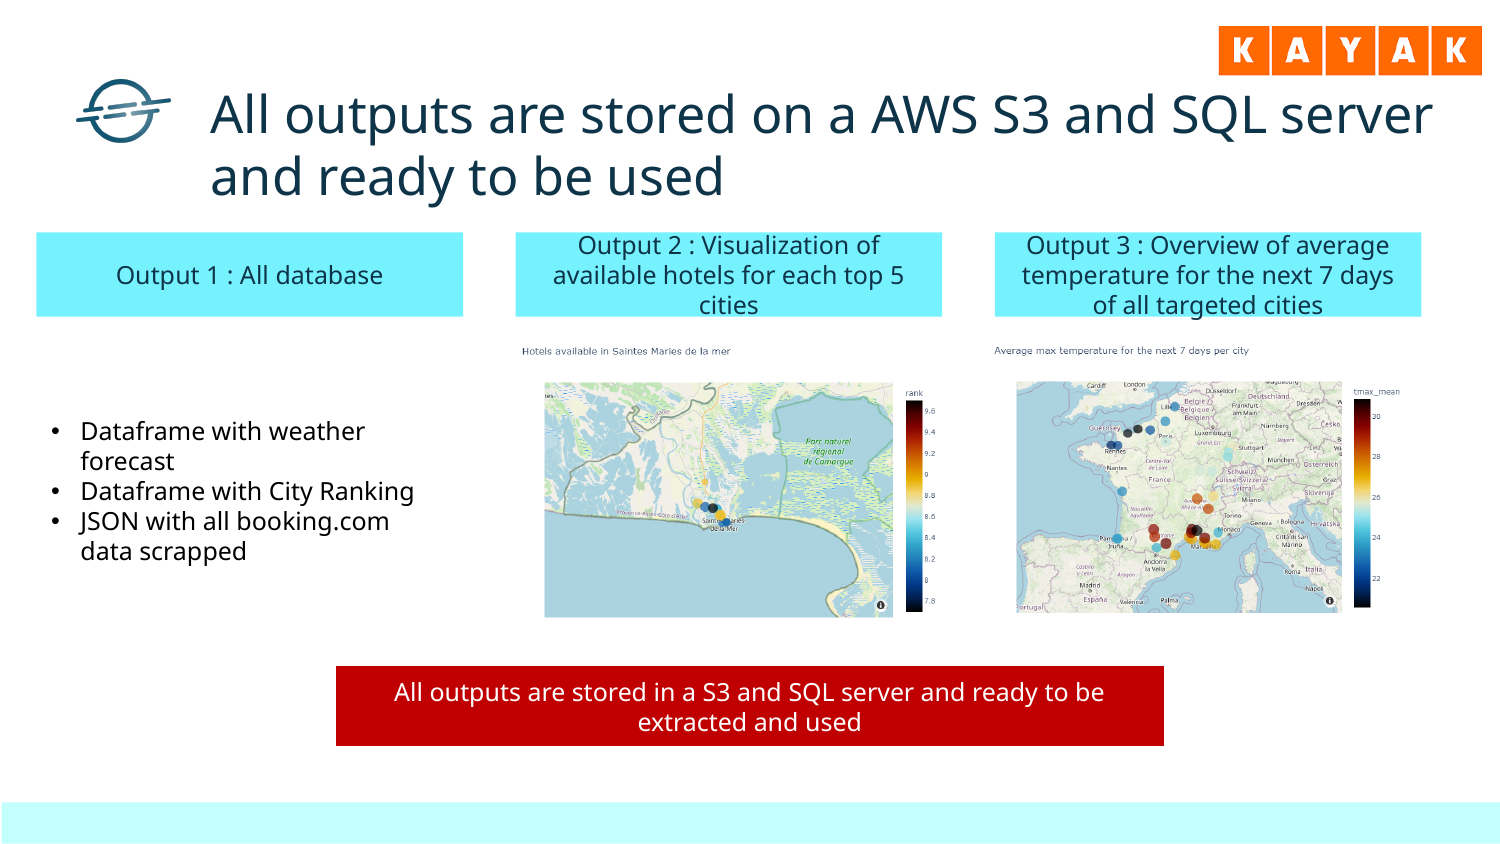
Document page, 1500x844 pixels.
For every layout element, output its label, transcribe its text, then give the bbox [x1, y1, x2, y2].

picture [504, 327, 943, 654]
picture [75, 78, 171, 143]
text_box [1, 802, 1500, 844]
text_box Output 3 : Overview of average temperature for the next 7 days of all targeted cities [993, 230, 1424, 319]
text_box Output 2 : Visualization of available hotels for each top 5 cities [513, 230, 944, 319]
text_box Dataframe with weather forecast Dataframe with City Ranking JSON with all booking.com data scrapped [36, 408, 464, 573]
picture [1217, 26, 1483, 81]
text_box Output 1 : All database [34, 230, 465, 319]
title All outputs are stored on a AWS S3 and SQL server and ready to be used [195, 66, 1472, 154]
text_box All outputs are stored in a S3 and SQL server and ready to be extracted and used [332, 662, 1168, 751]
picture [975, 327, 1412, 654]
